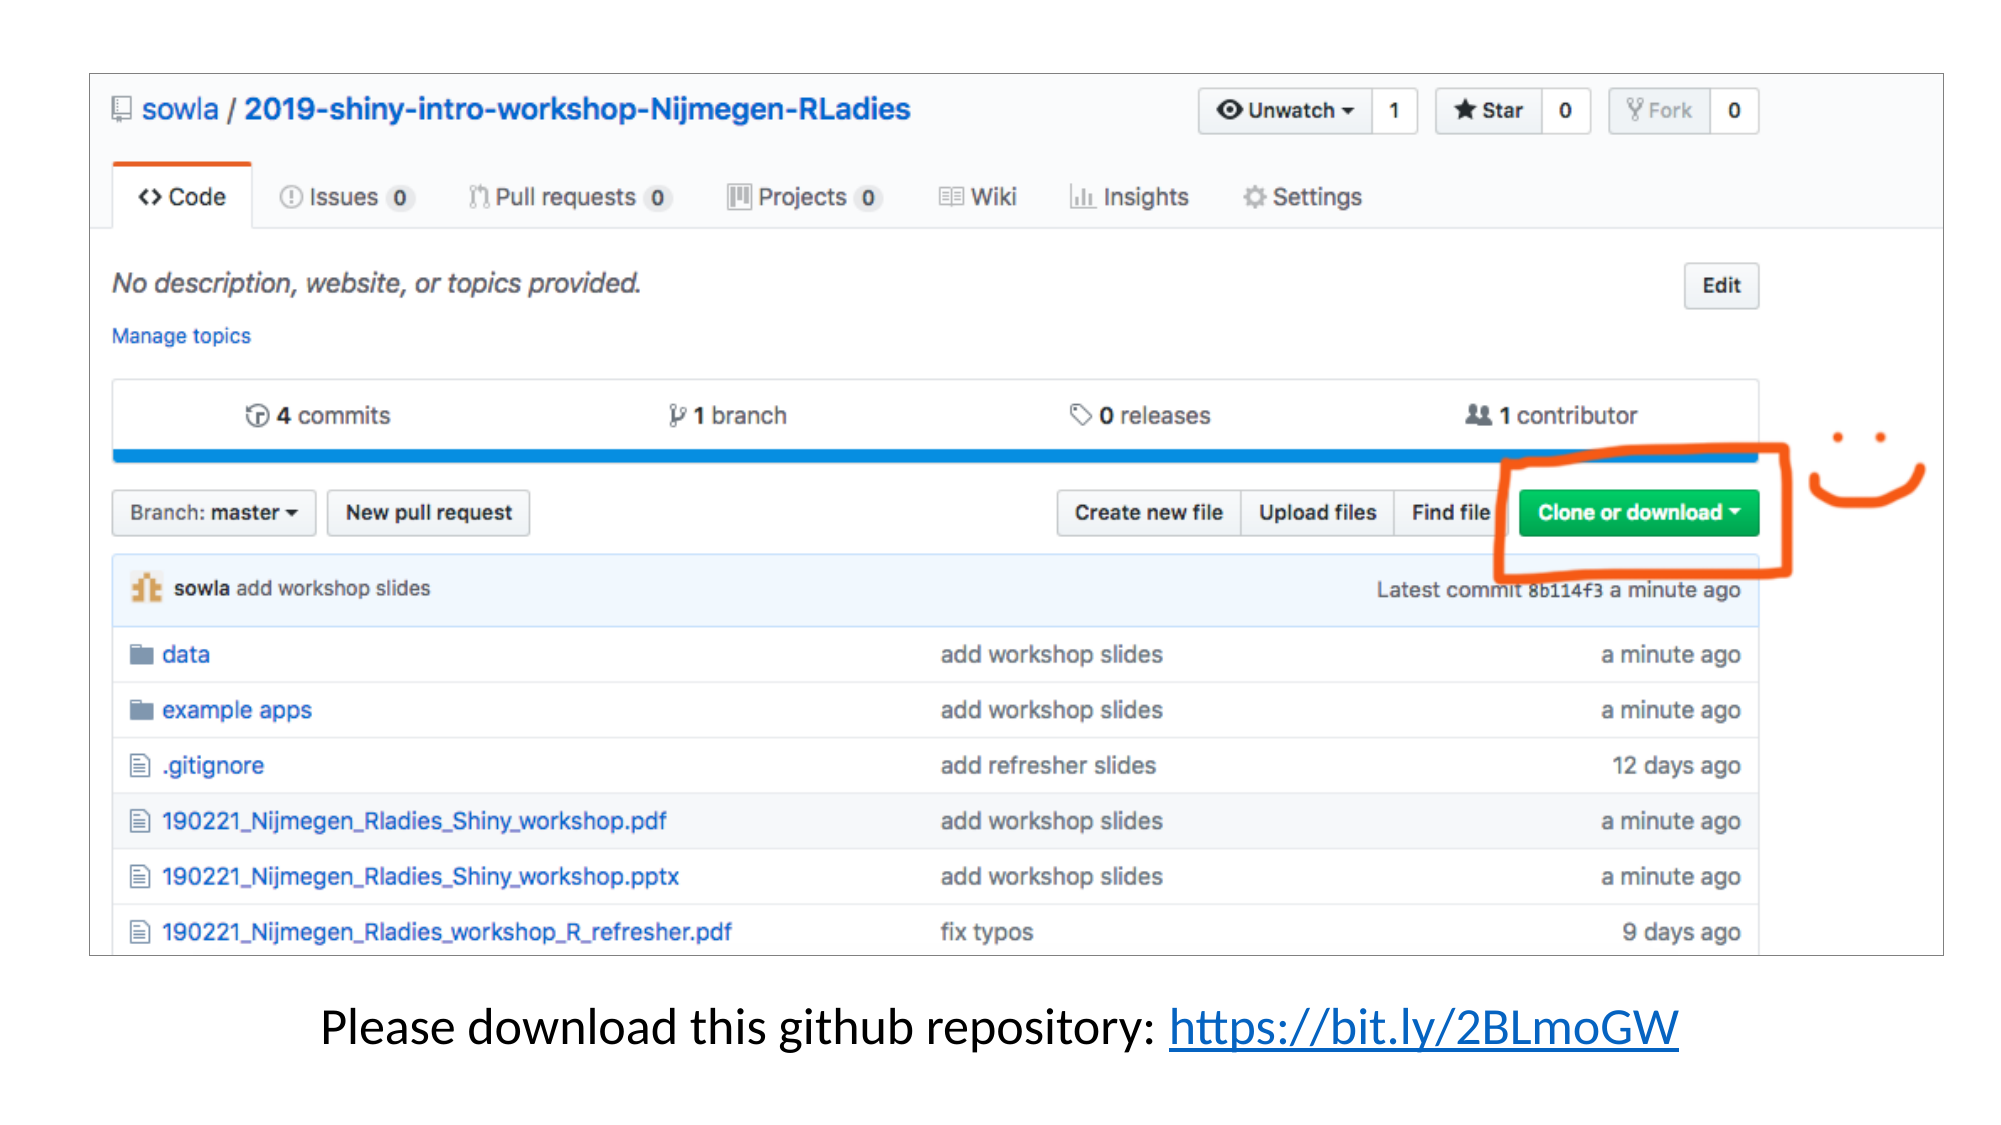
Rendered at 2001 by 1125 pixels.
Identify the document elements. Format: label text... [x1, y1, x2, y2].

subtitle Please download this github repository: https://bit.ly/2BLmoGW [168, 992, 1832, 1066]
picture [89, 73, 1944, 956]
